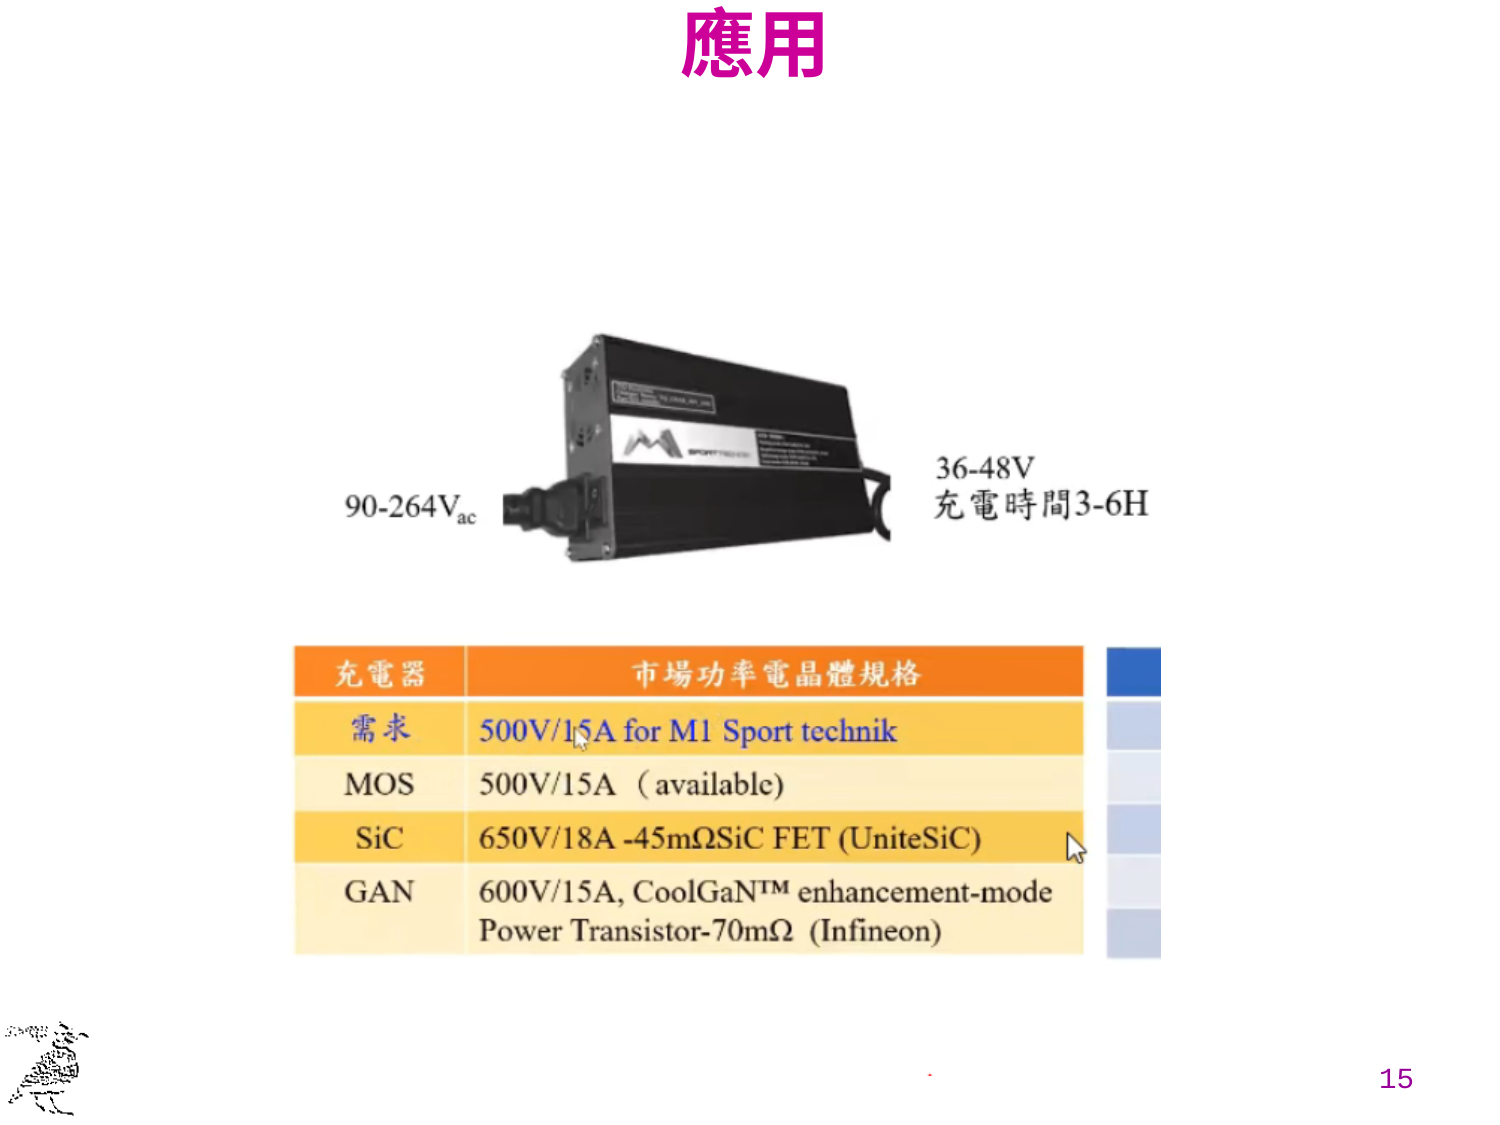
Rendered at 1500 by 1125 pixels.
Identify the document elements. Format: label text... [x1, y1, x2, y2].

slide_number 15 [1160, 1056, 1430, 1125]
picture [276, 240, 1161, 1077]
title 應用 [62, 28, 1450, 159]
